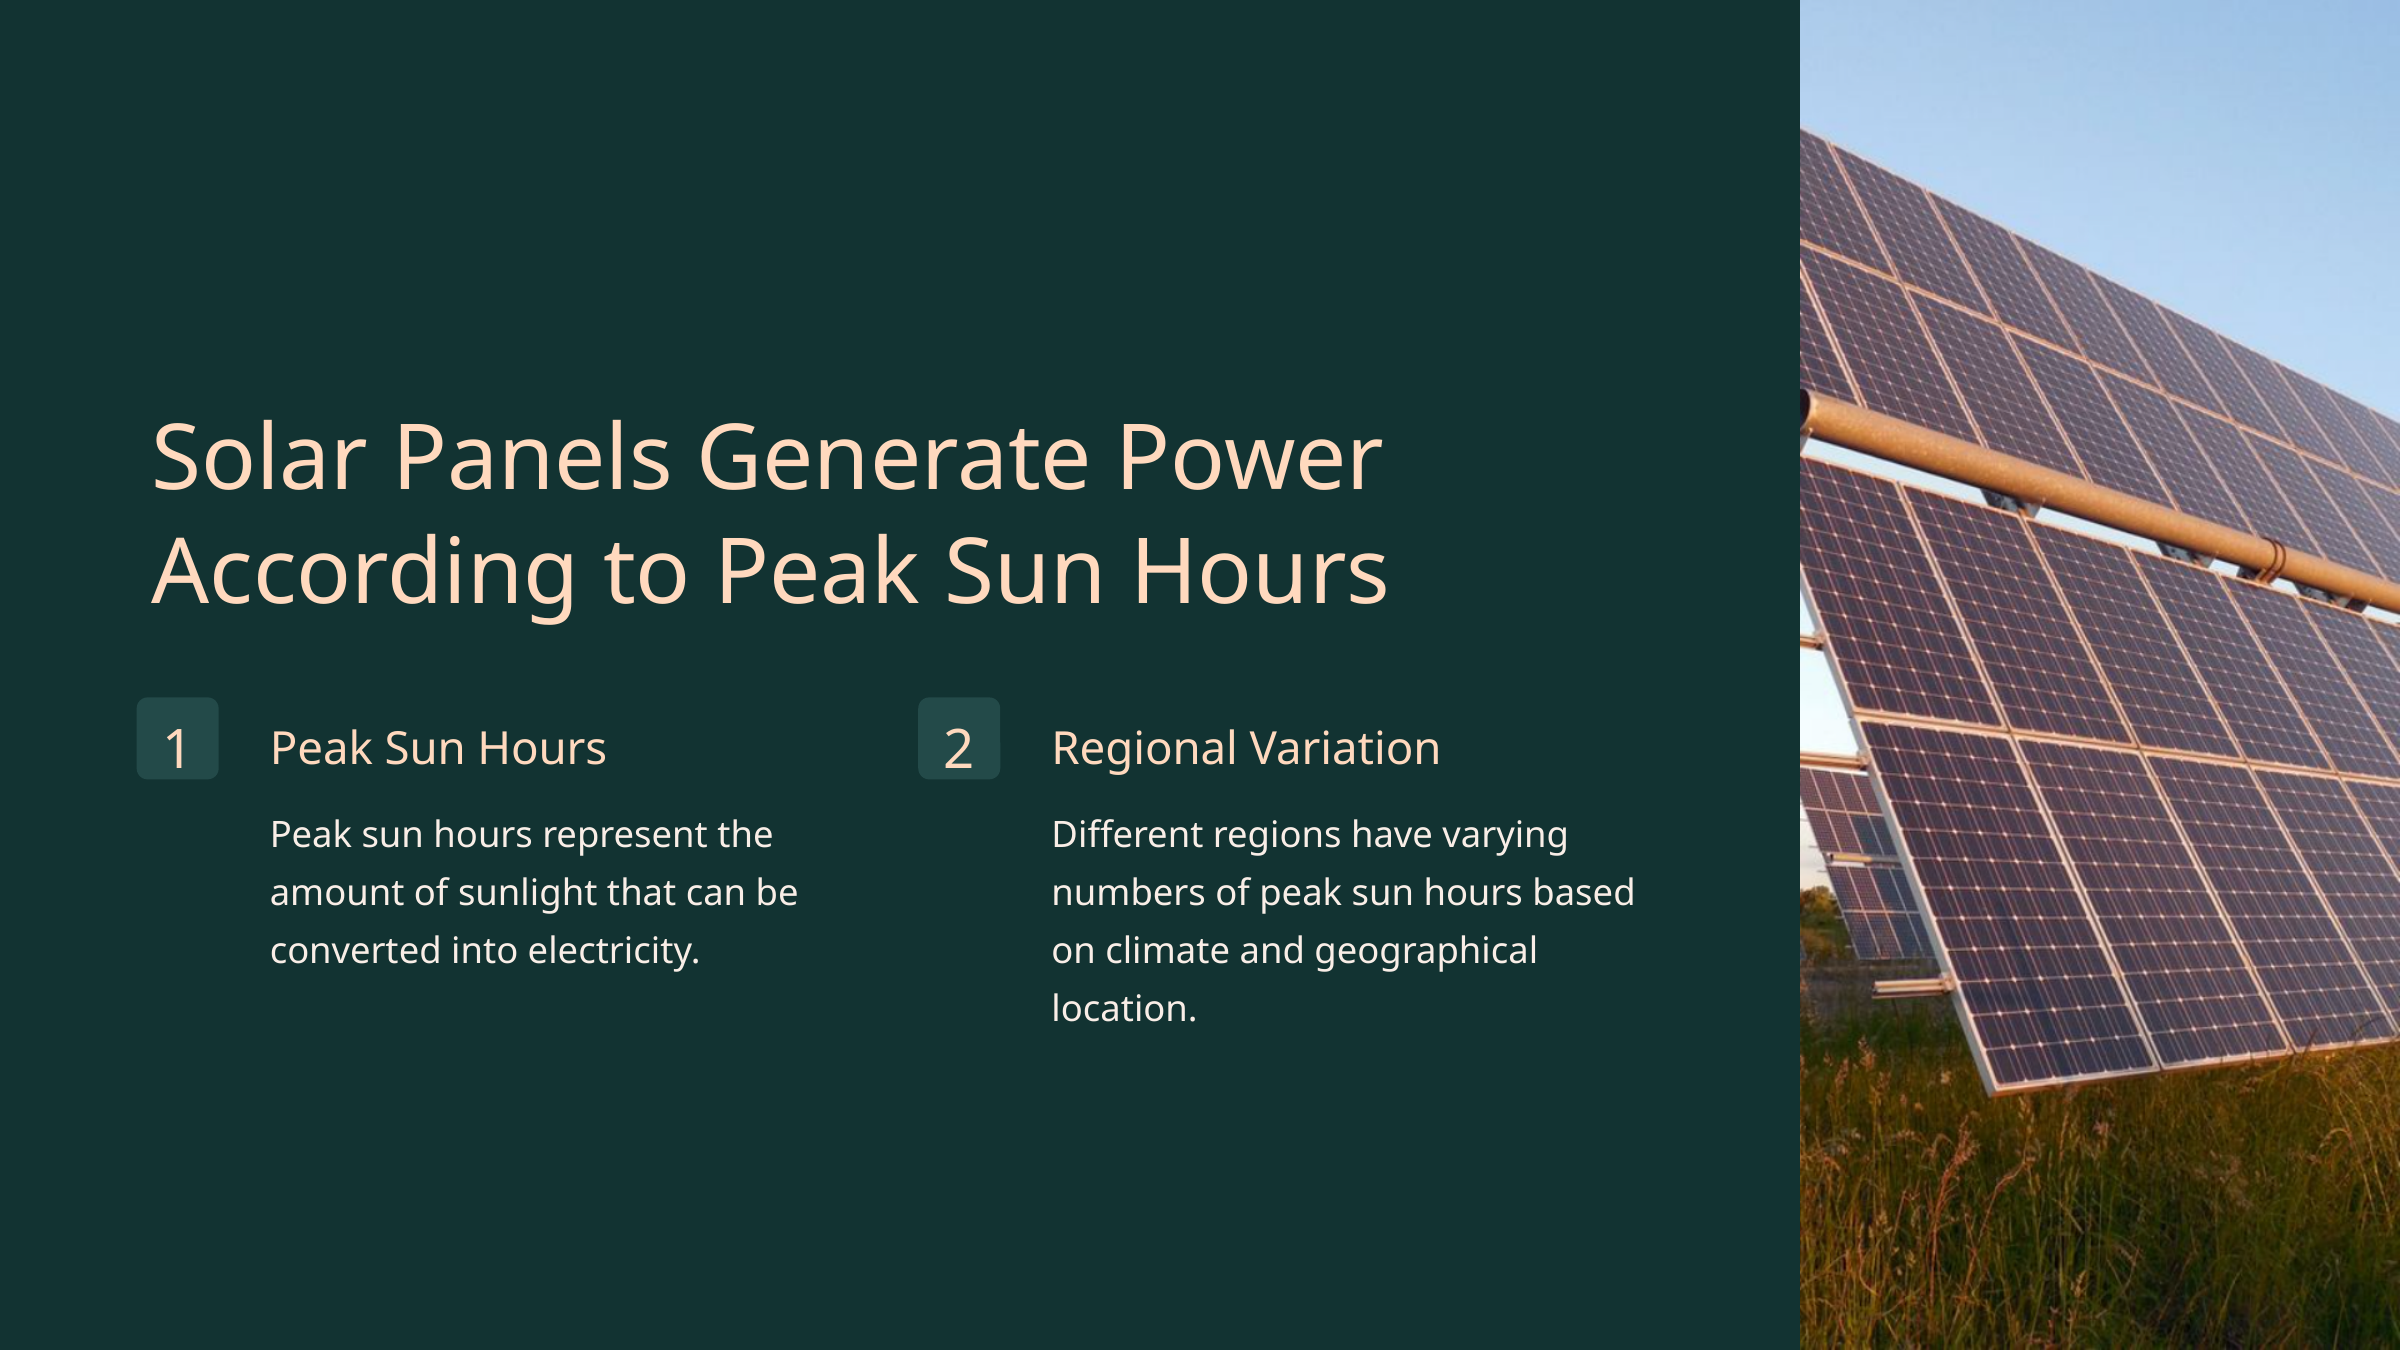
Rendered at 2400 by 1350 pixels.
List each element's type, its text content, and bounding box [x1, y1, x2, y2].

text_box 2 [944, 704, 974, 773]
text_box Peak sun hours represent the amount of sunlight that can be converted into electricity. [255, 788, 882, 964]
text_box Different regions have varying numbers of peak sun hours based on climate and geographical location. [1036, 788, 1664, 964]
text_box [136, 697, 219, 780]
text_box [918, 697, 1001, 780]
text_box Solar Panels Generate Power According to Peak Sun Hours [136, 386, 1664, 615]
text_box [0, 0, 1799, 1350]
text_box Peak Sun Hours [255, 709, 620, 767]
picture [1799, 0, 2400, 1350]
text_box 1 [167, 704, 188, 773]
text_box Regional Variation [1036, 709, 1409, 767]
